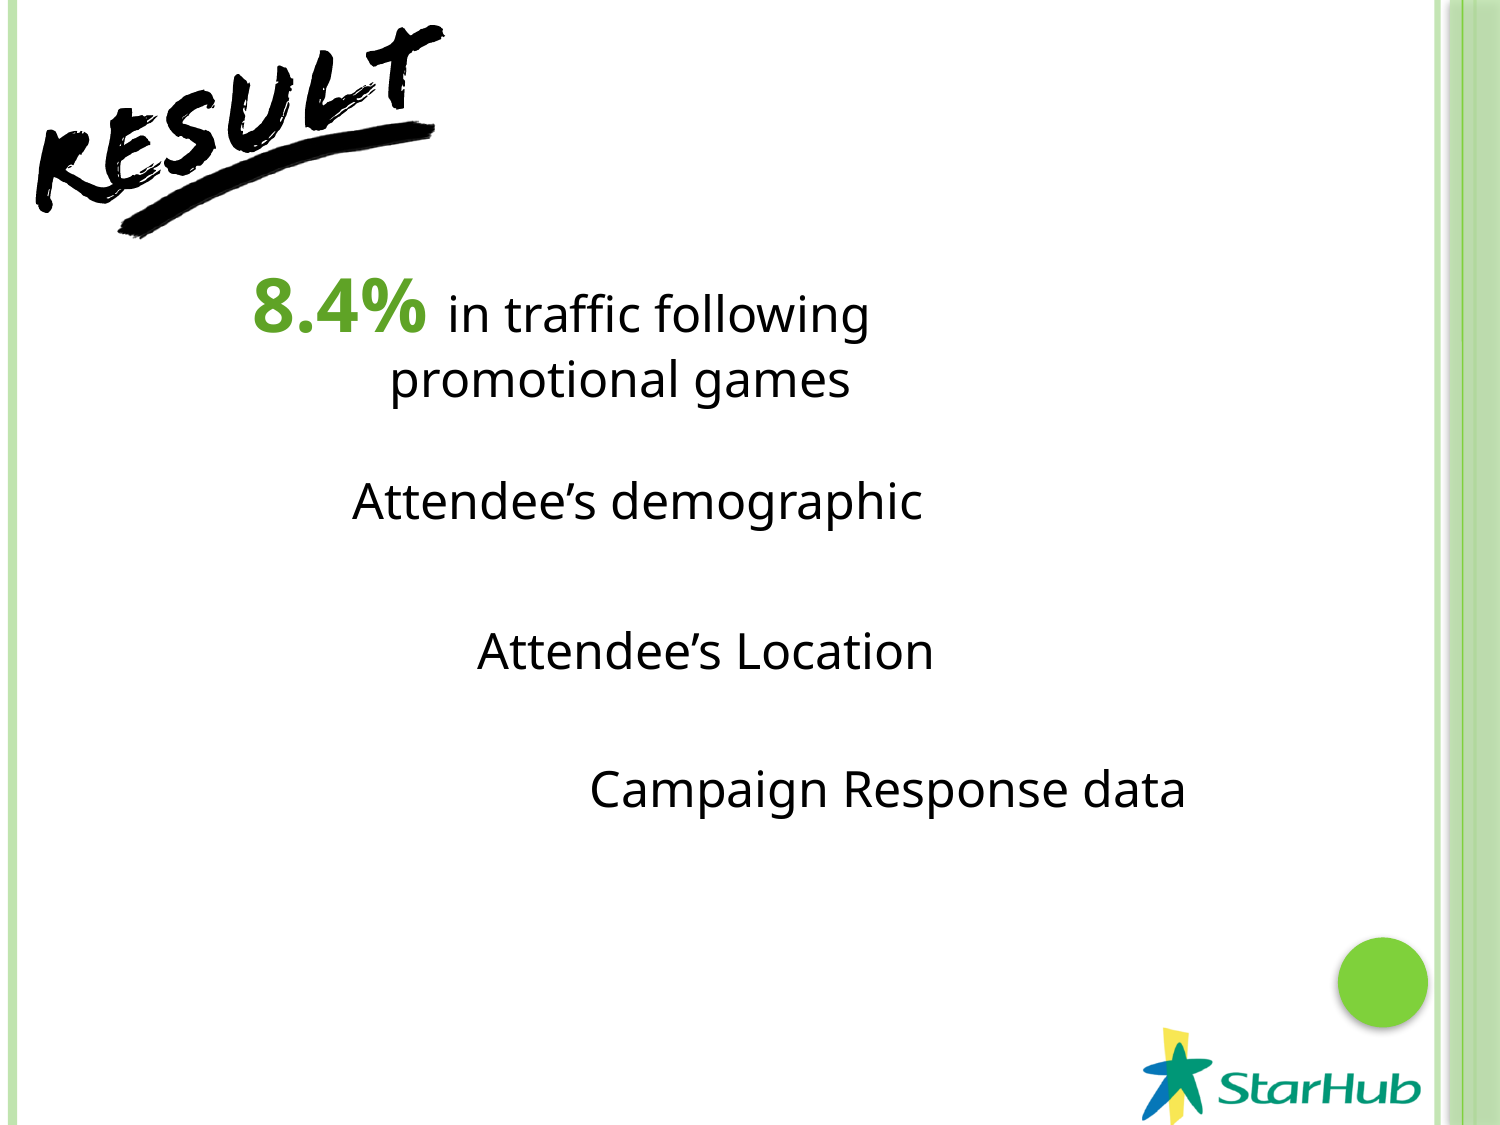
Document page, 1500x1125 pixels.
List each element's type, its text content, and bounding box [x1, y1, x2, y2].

text_box Attendee’s demographic [337, 462, 1225, 538]
picture [1124, 1024, 1438, 1125]
text_box Campaign Response data [574, 749, 1463, 825]
text_box 8.4% in traffic following promotional games [224, 249, 1113, 415]
text_box Attendee’s Location [462, 612, 1350, 688]
picture [24, 0, 463, 263]
